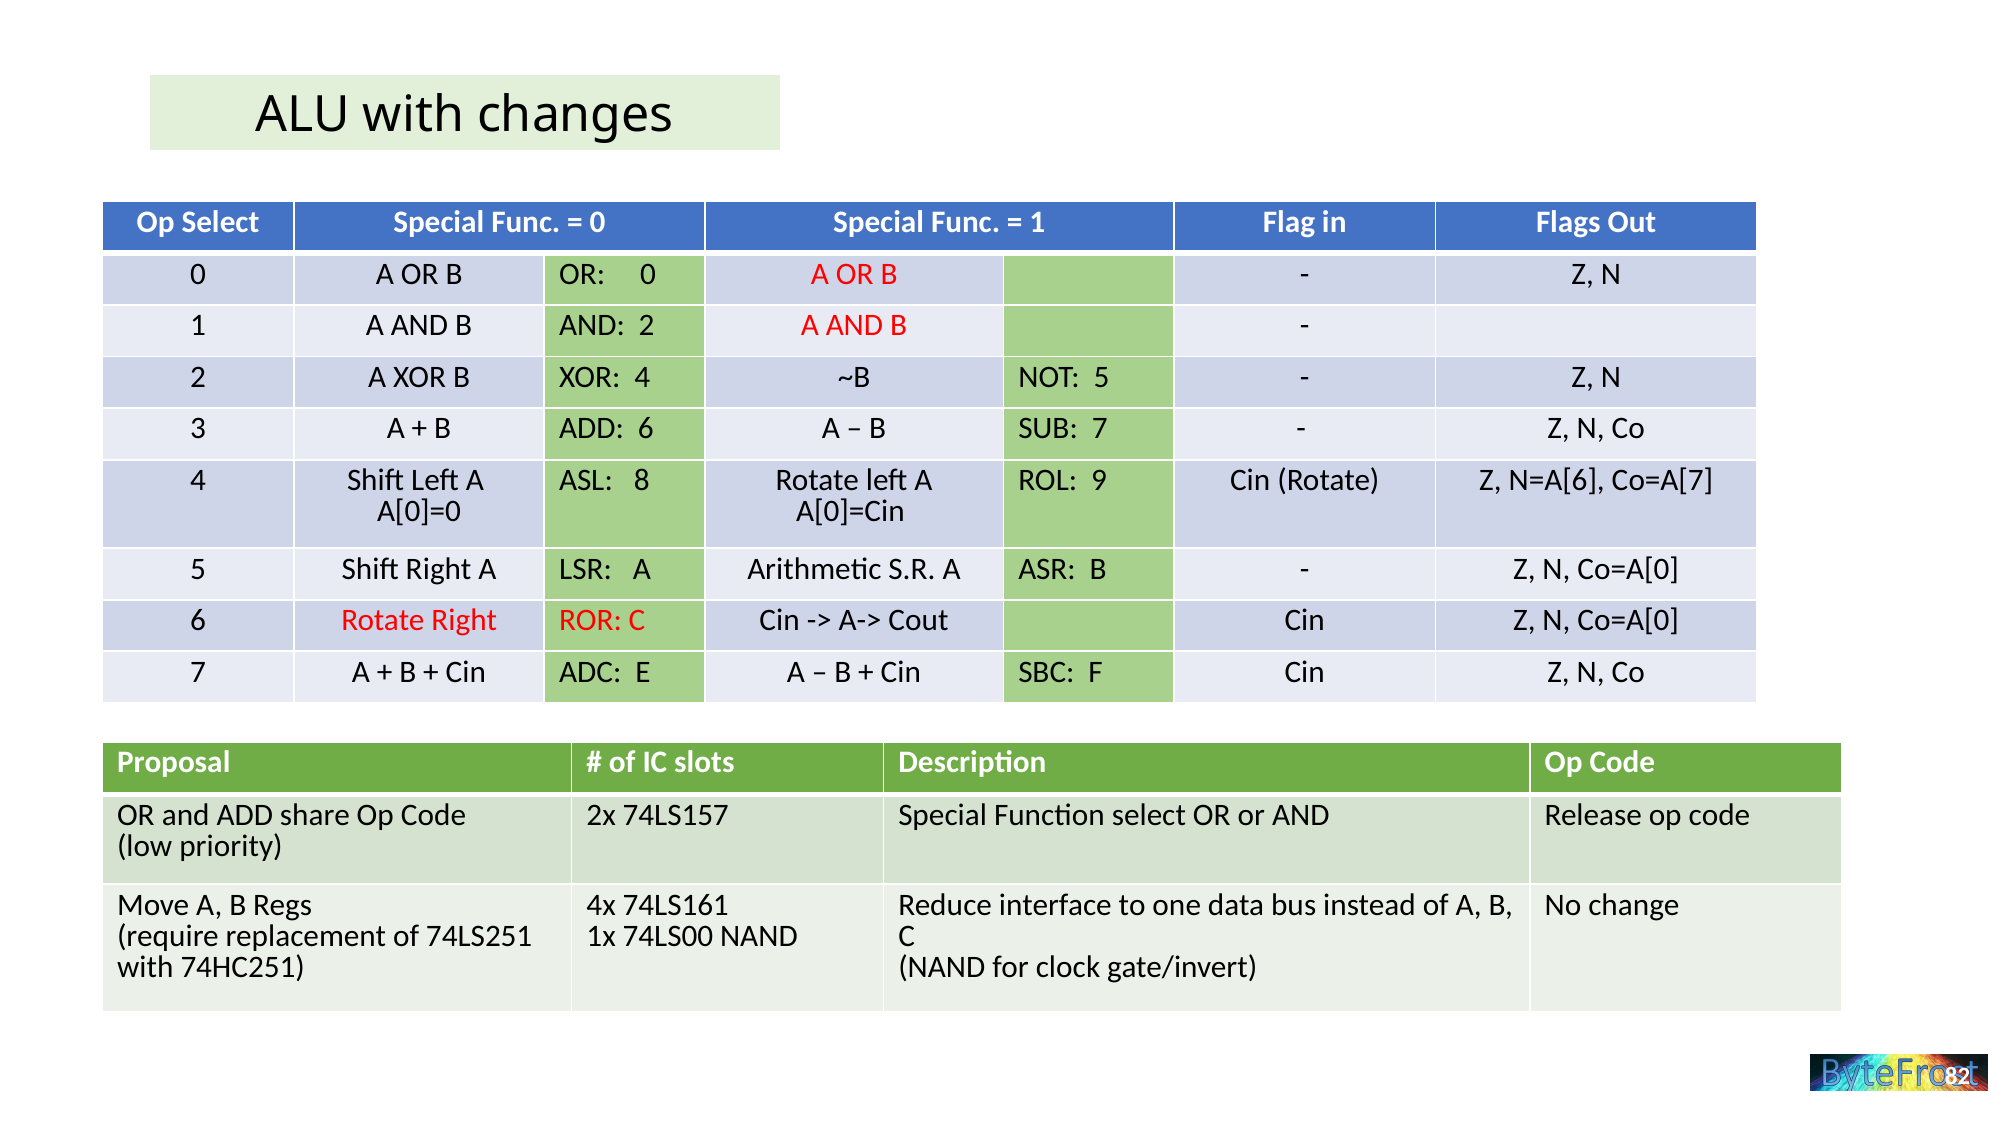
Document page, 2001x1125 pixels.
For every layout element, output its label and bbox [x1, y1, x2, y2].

table_cell [103, 306, 293, 356]
table_cell [545, 409, 704, 459]
table_cell [295, 461, 543, 547]
table_cell [1436, 652, 1756, 702]
table_header [1531, 743, 1841, 792]
table_cell [1436, 306, 1756, 356]
table_cell [1436, 357, 1756, 407]
table_cell [706, 256, 1003, 304]
table_header [884, 743, 1529, 792]
table_cell [1004, 306, 1173, 356]
table_header [103, 202, 293, 250]
table_cell [295, 357, 543, 407]
table_cell [884, 797, 1529, 883]
table_cell [1436, 256, 1756, 304]
table_cell [572, 885, 883, 1011]
table_header [706, 202, 1173, 250]
table_cell [1436, 601, 1756, 650]
table_cell [295, 652, 543, 702]
picture [1810, 1054, 1988, 1091]
table_cell [572, 797, 883, 883]
table_cell [103, 256, 293, 304]
table_cell [545, 549, 704, 599]
table_cell [545, 652, 704, 702]
table_cell [1004, 461, 1173, 547]
table_cell [1004, 601, 1173, 650]
table_cell [1175, 652, 1435, 702]
table_cell [1175, 409, 1435, 459]
table_cell [1531, 797, 1841, 883]
table_cell [295, 549, 543, 599]
table_cell [706, 357, 1003, 407]
table_cell [1436, 409, 1756, 459]
table_header [1436, 202, 1756, 250]
table_header [572, 743, 883, 792]
table_cell [295, 256, 543, 304]
table_cell [545, 601, 704, 650]
table_cell [545, 256, 704, 304]
table_cell [706, 601, 1003, 650]
table_cell [1004, 256, 1173, 304]
table_cell [295, 409, 543, 459]
table_cell [706, 306, 1003, 356]
table_cell [1175, 357, 1435, 407]
table_cell [103, 885, 571, 1011]
table_cell [545, 306, 704, 356]
table_cell [103, 461, 293, 547]
table_cell [295, 306, 543, 356]
table_header [103, 743, 571, 792]
table_cell [1004, 357, 1173, 407]
table_cell [545, 461, 704, 547]
title [150, 75, 780, 150]
table_cell [706, 549, 1003, 599]
table_cell [706, 652, 1003, 702]
table_cell [1436, 461, 1756, 547]
table_cell [706, 461, 1003, 547]
table_cell [1004, 652, 1173, 702]
table_cell [103, 549, 293, 599]
table_cell [1436, 549, 1756, 599]
table_cell [1175, 549, 1435, 599]
table_cell [706, 409, 1003, 459]
table_cell [295, 601, 543, 650]
table_cell [1004, 409, 1173, 459]
table_header [1175, 202, 1435, 250]
table_cell [1004, 549, 1173, 599]
table_header [295, 202, 704, 250]
table_cell [1175, 306, 1435, 356]
table_cell [545, 357, 704, 407]
table_cell [103, 357, 293, 407]
table_cell [103, 601, 293, 650]
table_cell [1531, 885, 1841, 1011]
table_cell [1175, 601, 1435, 650]
table_cell [103, 652, 293, 702]
table_cell [884, 885, 1529, 1011]
table_cell [1175, 256, 1435, 304]
table_cell [1175, 461, 1435, 547]
table_cell [103, 409, 293, 459]
text_box [1535, 1044, 1986, 1105]
table_cell [103, 797, 571, 883]
